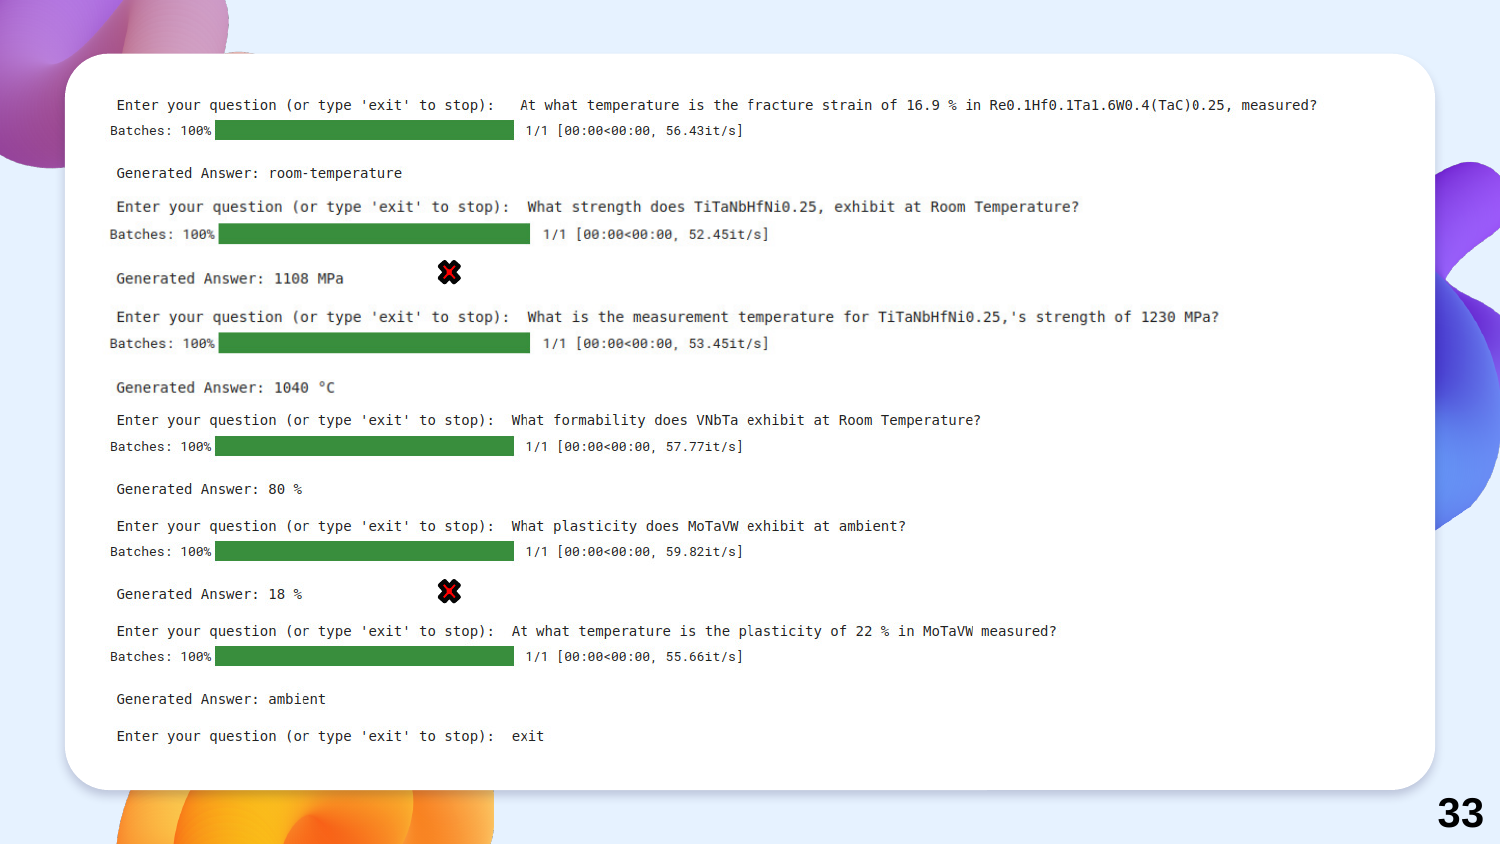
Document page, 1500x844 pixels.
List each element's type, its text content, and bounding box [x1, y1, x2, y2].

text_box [81, 86, 1419, 756]
picture [1436, 96, 1500, 529]
picture [0, 0, 346, 280]
picture [116, 791, 494, 844]
text_box 33 [1422, 778, 1500, 844]
